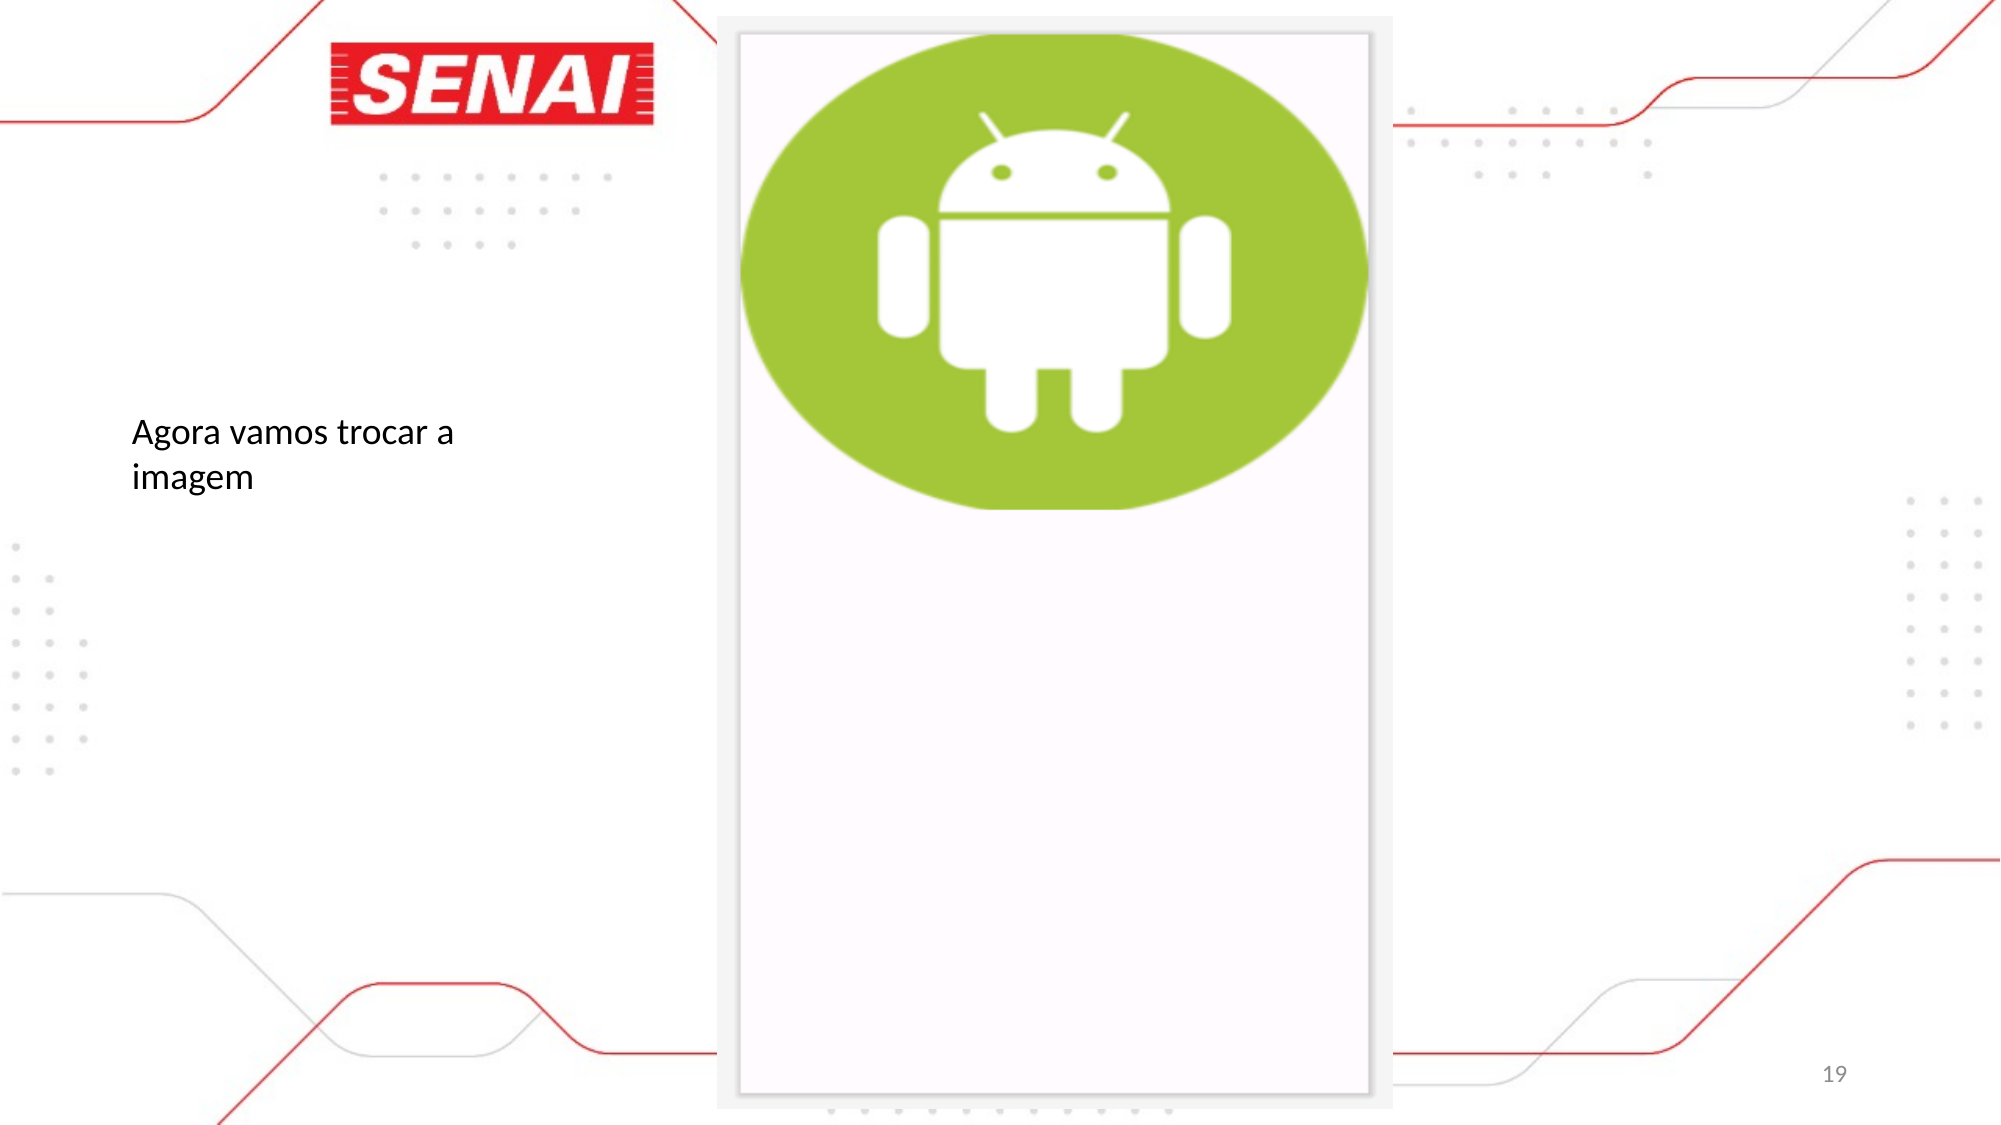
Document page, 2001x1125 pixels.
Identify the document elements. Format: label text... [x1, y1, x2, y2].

slide_number 19 [1412, 1042, 1863, 1103]
text_box Agora vamos trocar a imagem [117, 399, 547, 505]
picture [0, 0, 2001, 1125]
